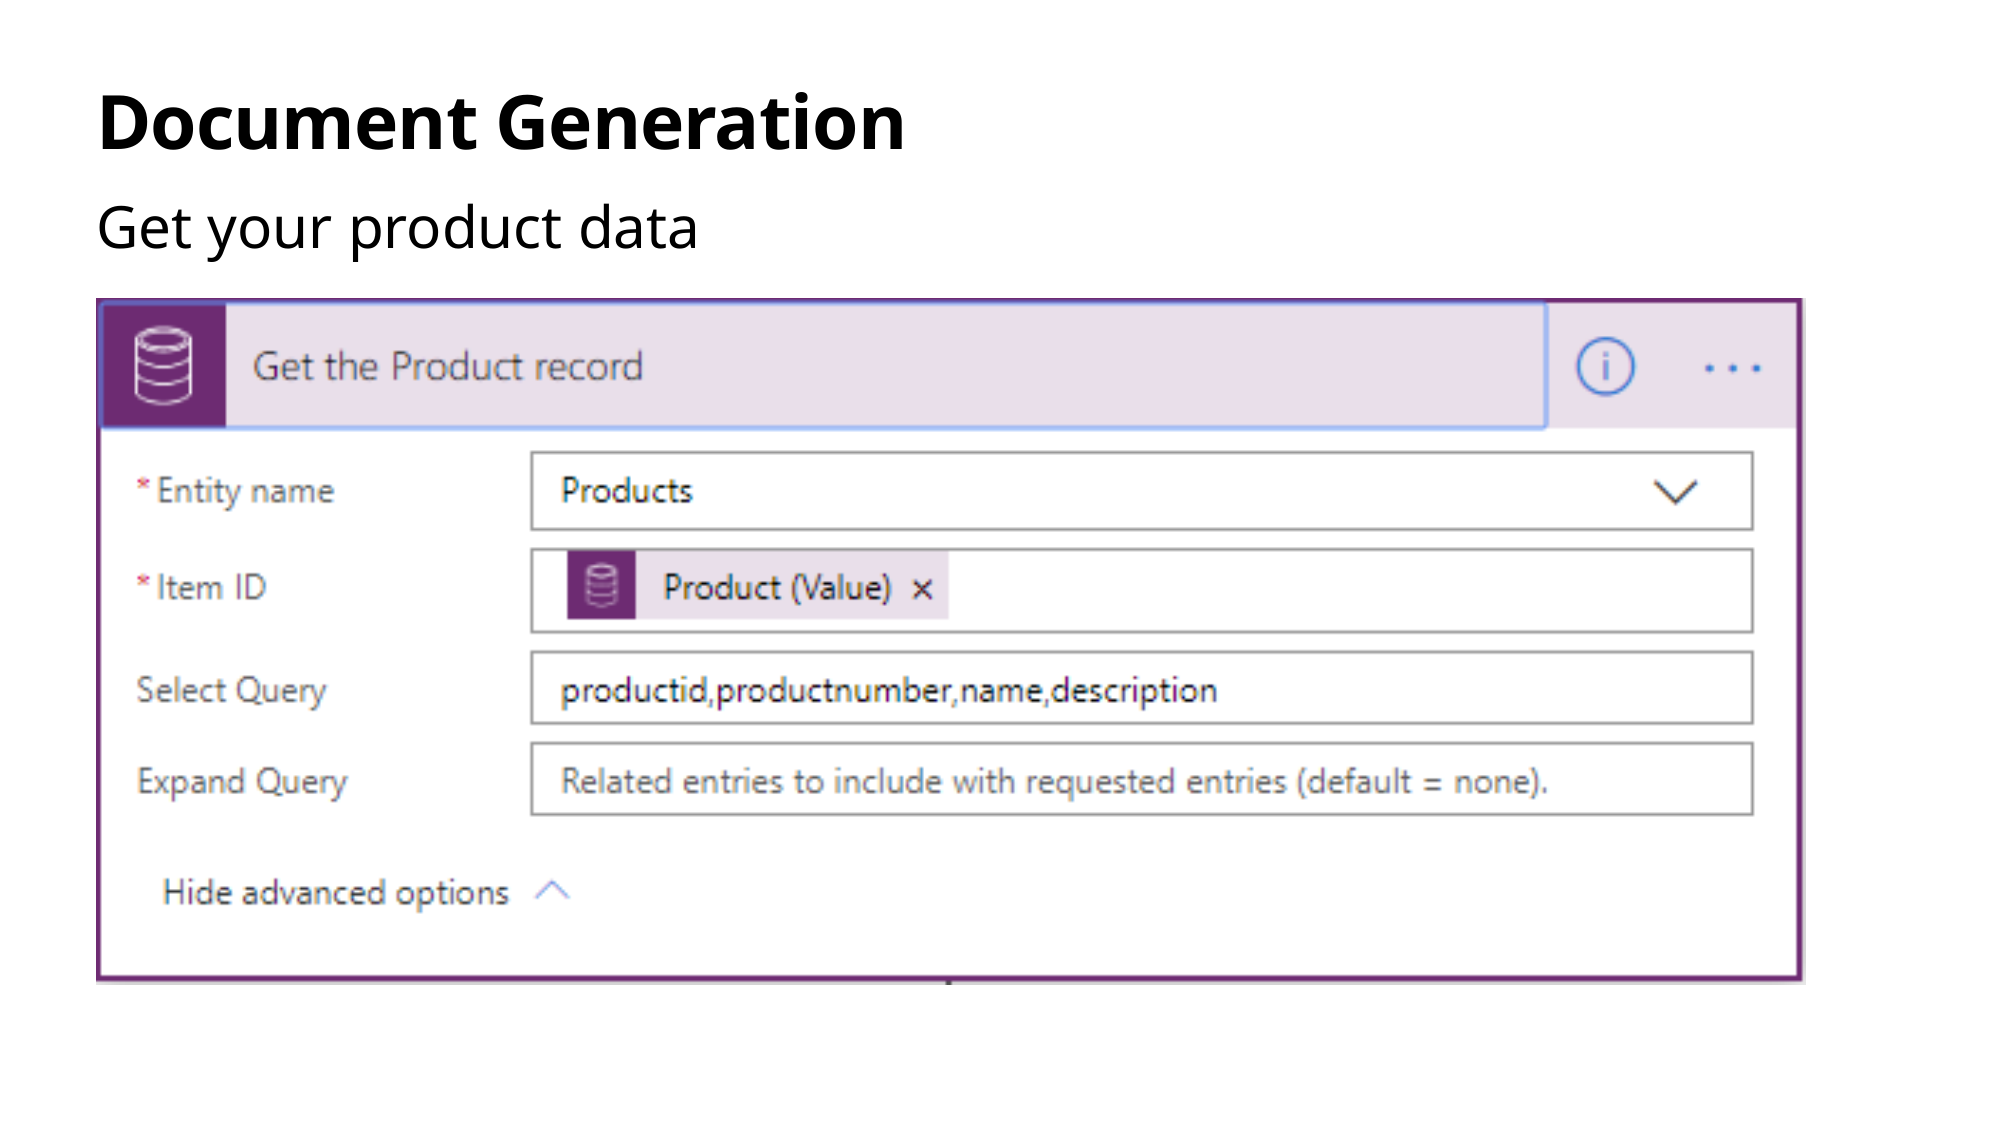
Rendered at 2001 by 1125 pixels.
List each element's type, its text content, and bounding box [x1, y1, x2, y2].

picture [96, 298, 1806, 985]
title Document Generation [96, 75, 1904, 166]
list Get your product data [96, 190, 1904, 346]
